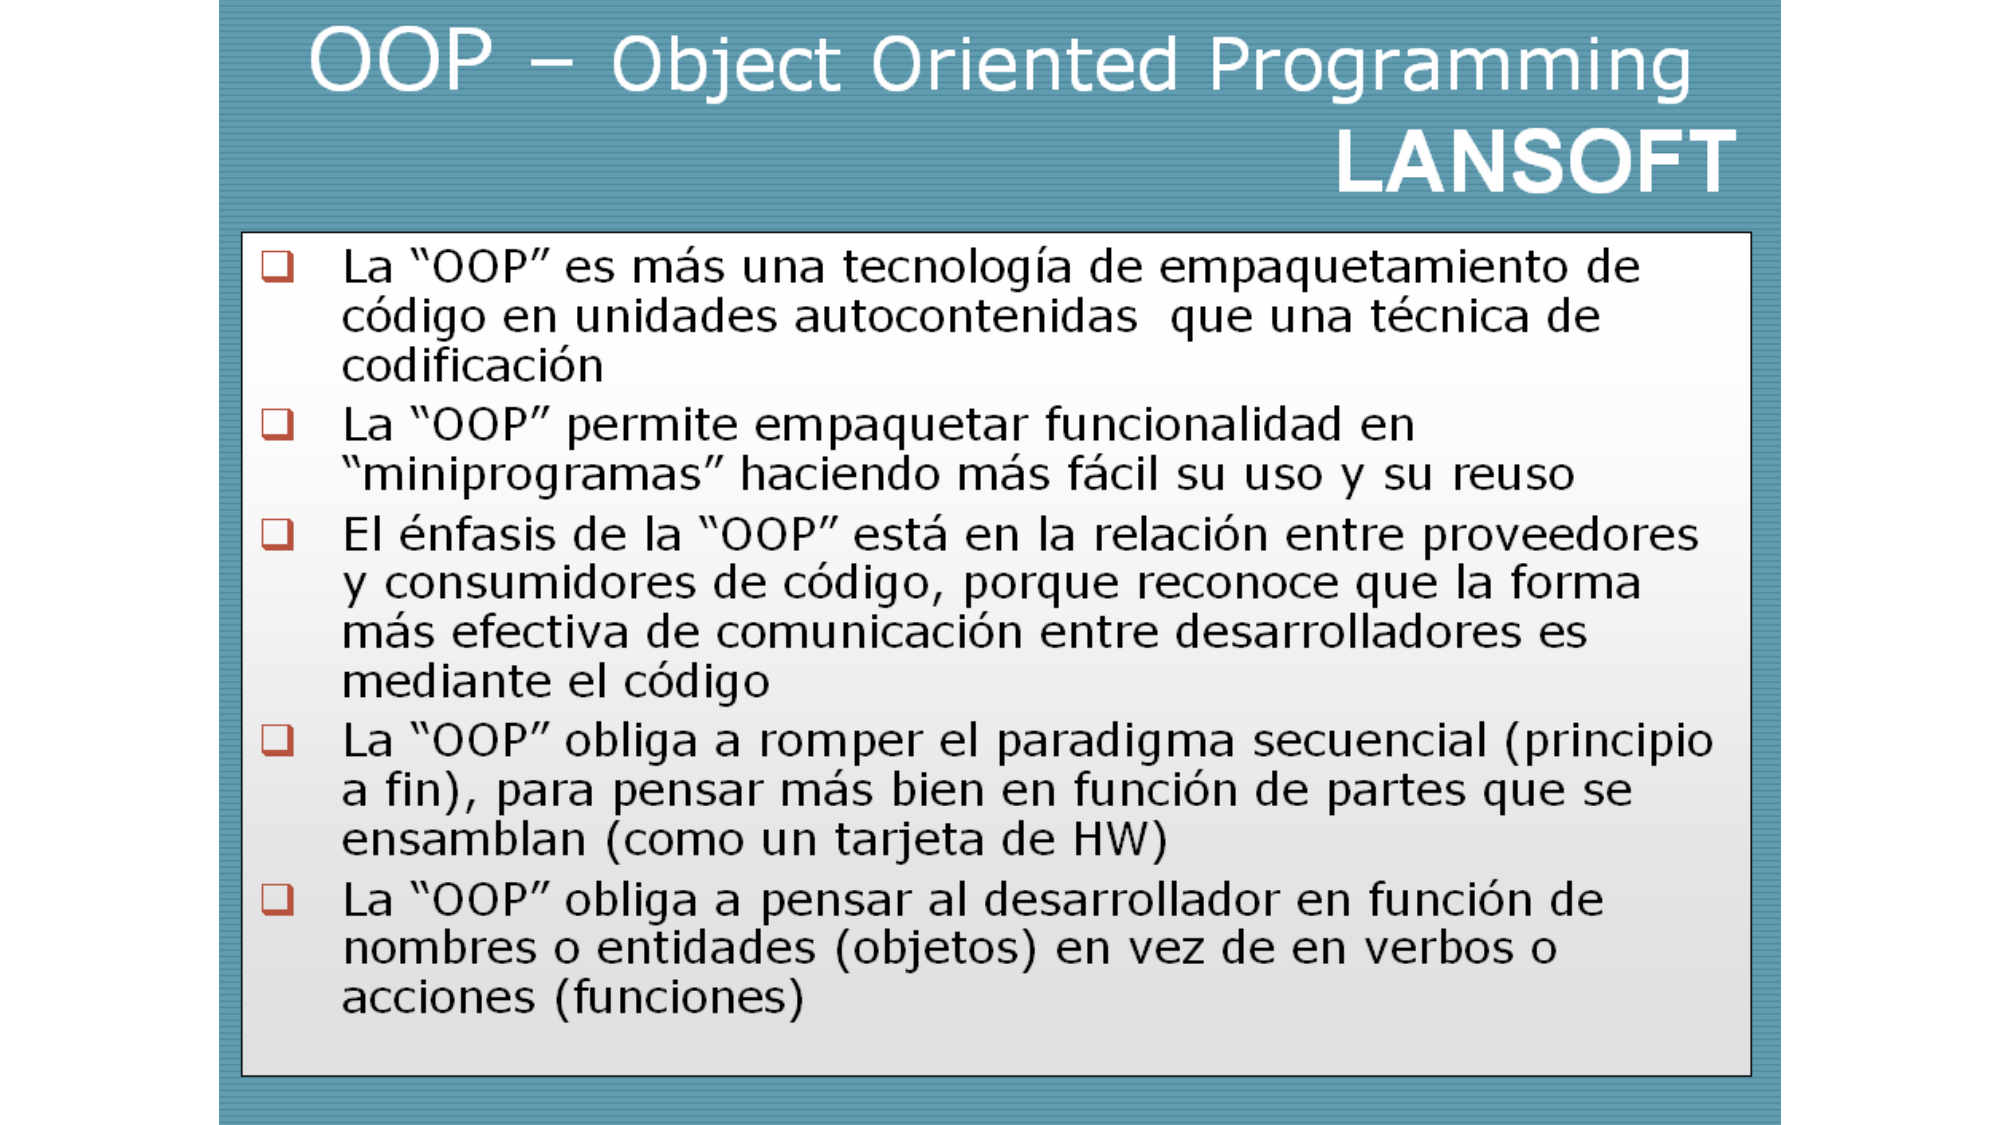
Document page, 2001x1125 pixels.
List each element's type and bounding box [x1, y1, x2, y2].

picture [219, 0, 1781, 1125]
